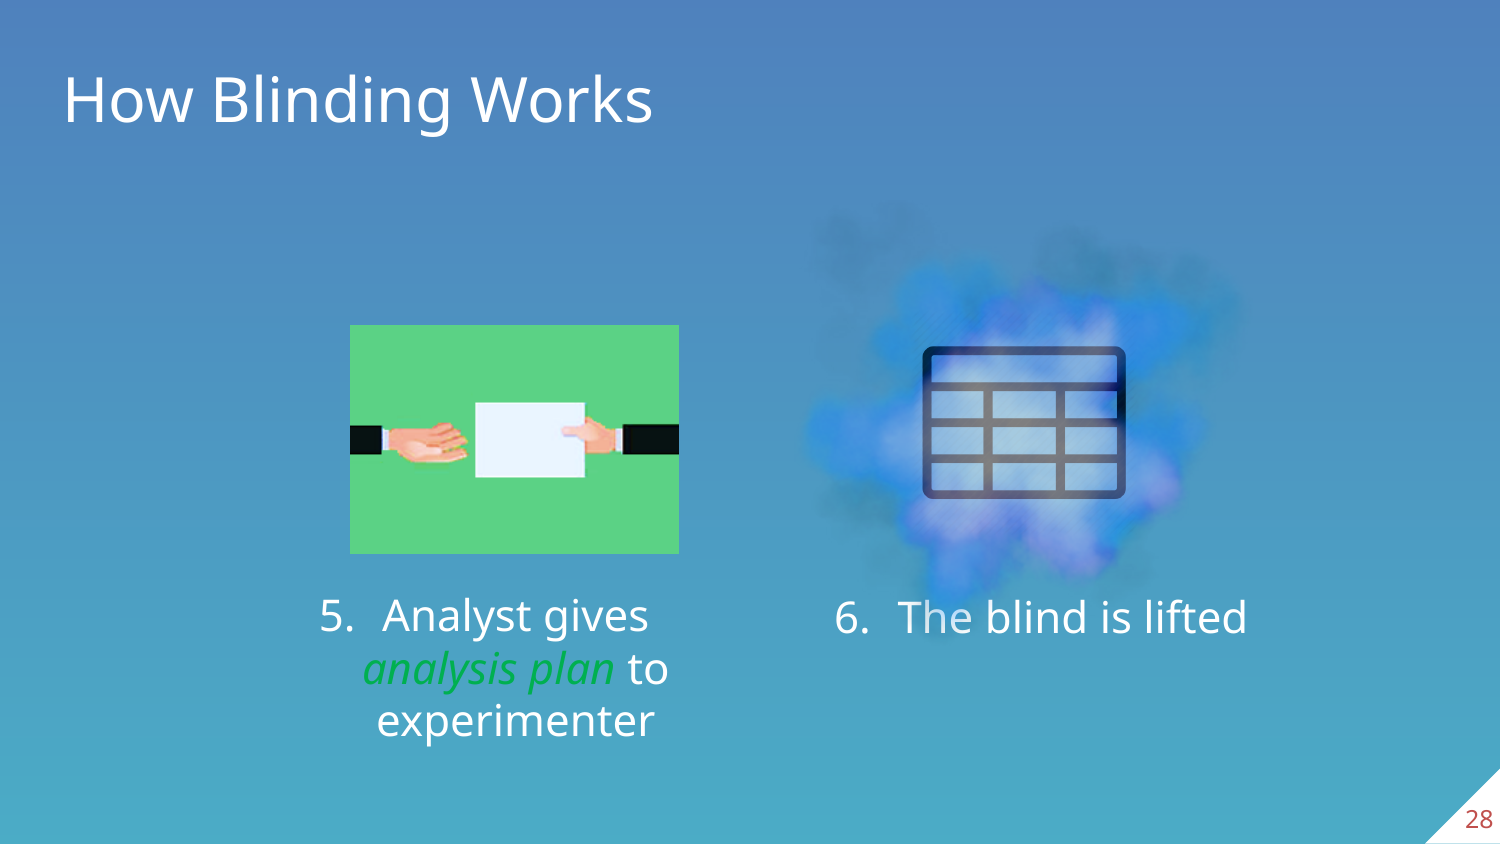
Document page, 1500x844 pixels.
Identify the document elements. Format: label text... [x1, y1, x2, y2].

picture [793, 200, 1288, 647]
slide_number 28 [1418, 760, 1494, 838]
title How Blinding Works [62, 74, 988, 152]
picture [350, 325, 679, 555]
text_box Analyst gives analysis plan to experimenter [221, 580, 748, 753]
